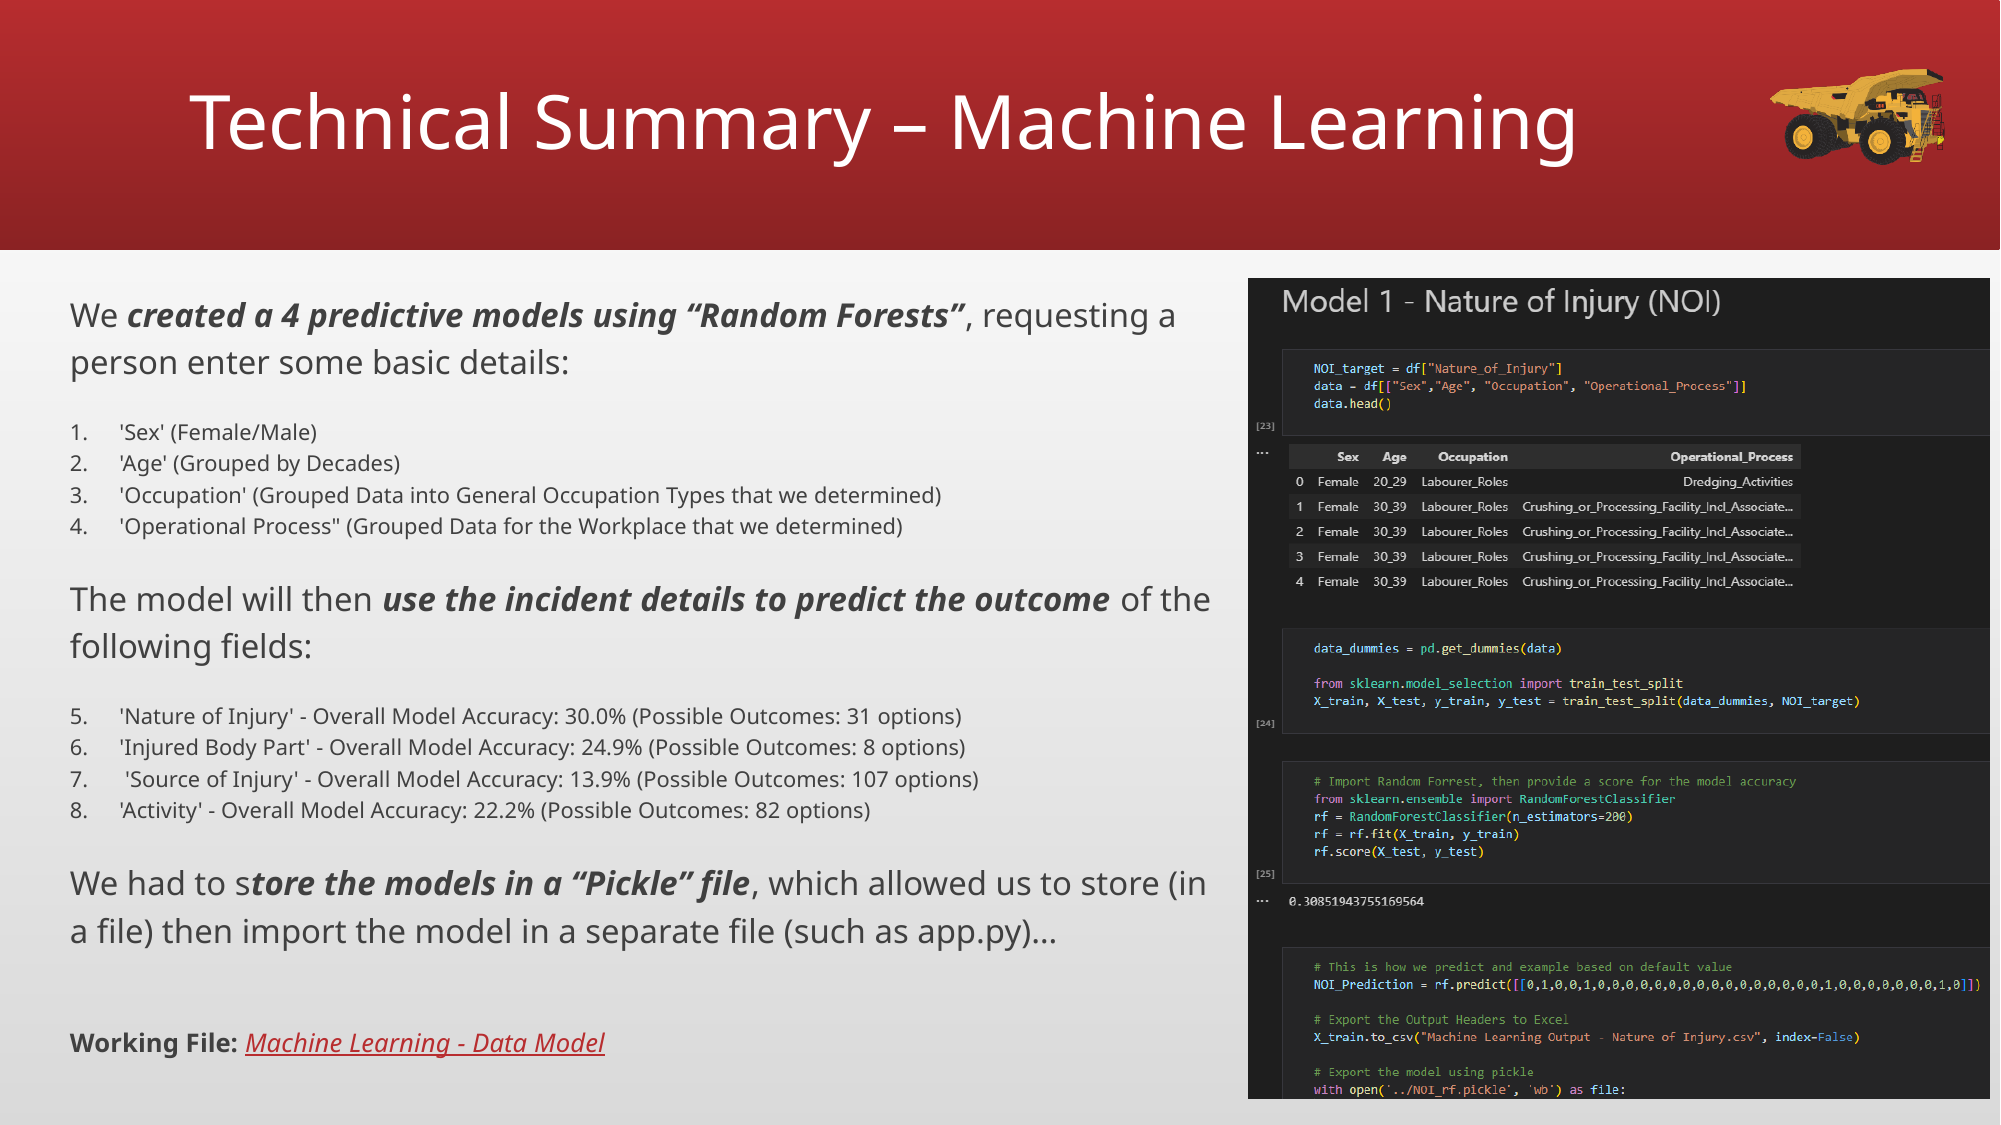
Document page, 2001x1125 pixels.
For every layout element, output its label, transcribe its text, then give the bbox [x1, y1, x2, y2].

text_box We created a 4 predictive models using “Random Forests”, requesting a person enter some basic details: 'Sex' (Female/Male) 'Age' (Grouped by Decades) 'Occupation' (Grouped Data into General Occupation Types that we determined) 'Operational Process" (Grouped Data for the Workplace that we determined) The model will then use the incident details to predict the outcome of the following fields: 'Nature of Injury' - Overall Model Accuracy: 30.0% (Possible Outcomes: 31 options) 'Injured Body Part' - Overall Model Accuracy: 24.9% (Possible Outcomes: 8 options) 'Source of Injury' - Overall Model Accuracy: 13.9% (Possible Outcomes: 107 options) 'Activity' - Overall Model Accuracy: 22.2% (Possible Outcomes: 82 options) We had to store the models in a “Pickle” file, which allowed us to store (in a file) then import the model in a separate file (such as app.py)… Working File: Machine Learning - Data Model [54, 278, 1237, 1094]
picture [1248, 278, 1990, 1099]
title Technical Summary – Machine Learning [174, 16, 1825, 234]
picture [1767, 54, 1951, 177]
